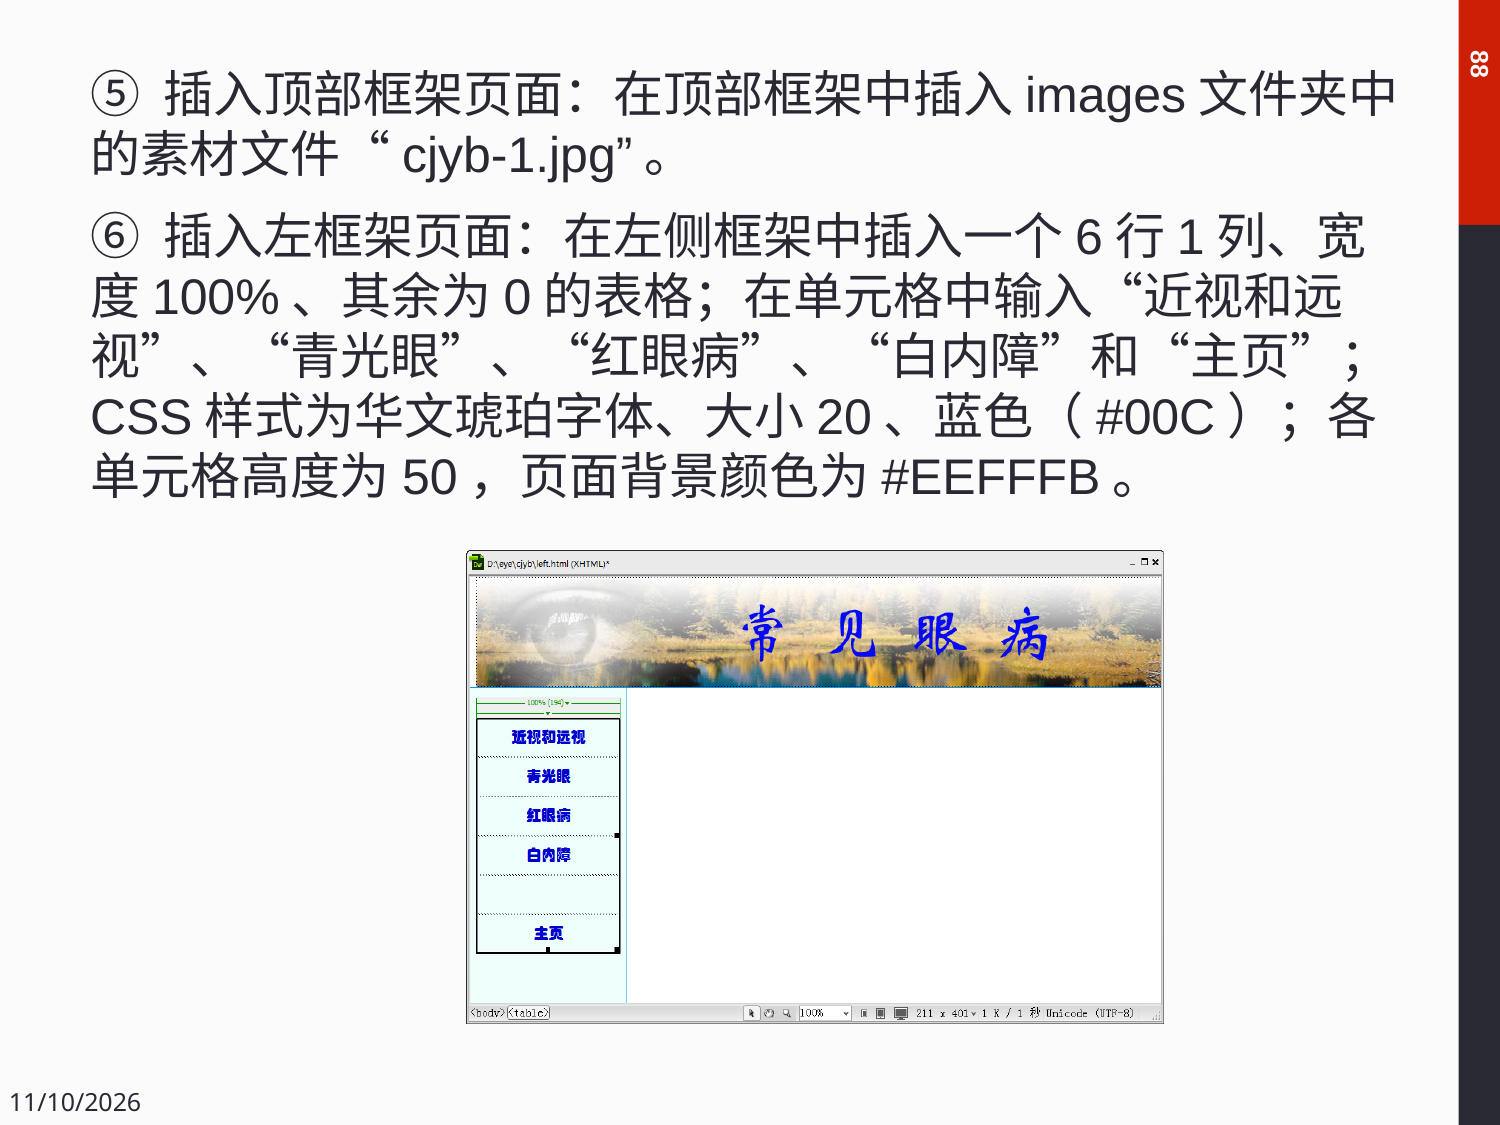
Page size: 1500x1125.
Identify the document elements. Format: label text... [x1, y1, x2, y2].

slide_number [0, 1070, 183, 1121]
picture [465, 550, 1164, 1024]
slide_number 88 [1450, 15, 1500, 114]
list ⑤ 插入顶部框架页面：在顶部框架中插入images文件夹中的素材文件“cjyb-1.jpg”。 ⑥ 插入左框架页面：在左侧框架中插入一个6行1列、宽度100%、其余为0的表格；在单元格中输入“近视和远视”、“青光眼”、“红眼病”、“白内障”和“主页”；CSS样式为华文琥珀字体、大小20、蓝色（#00C）；各单元格高度为50，页面背景颜色为#EEFFFB。 [75, 54, 1424, 1024]
